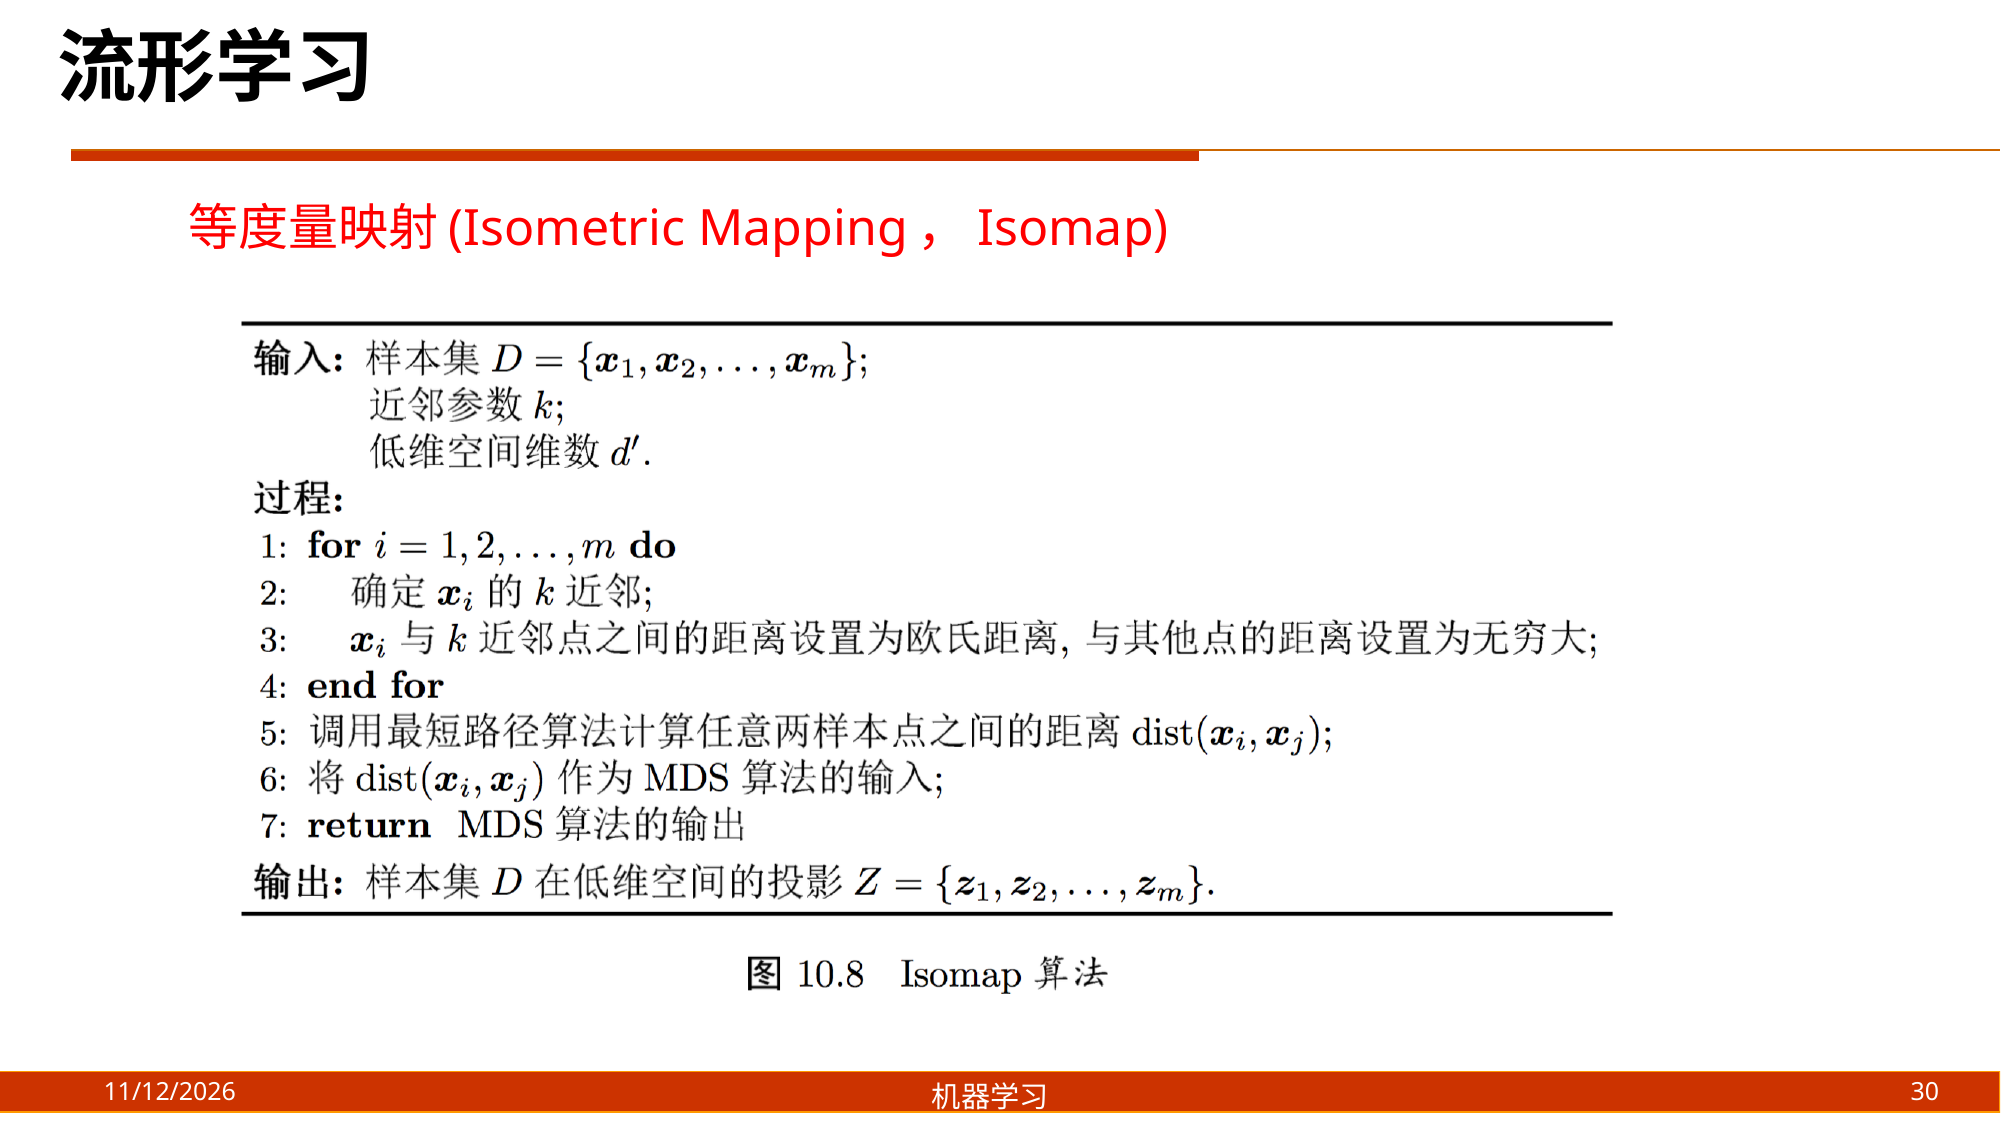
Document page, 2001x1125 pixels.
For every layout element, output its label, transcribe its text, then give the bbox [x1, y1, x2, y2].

text_box 流形学习 [42, 8, 1223, 138]
text_box 等度量映射(Isometric Mapping，Isomap) [174, 188, 1590, 264]
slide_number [103, 1074, 538, 1115]
slide_number 30 [1505, 1074, 1940, 1113]
picture [217, 293, 1634, 997]
